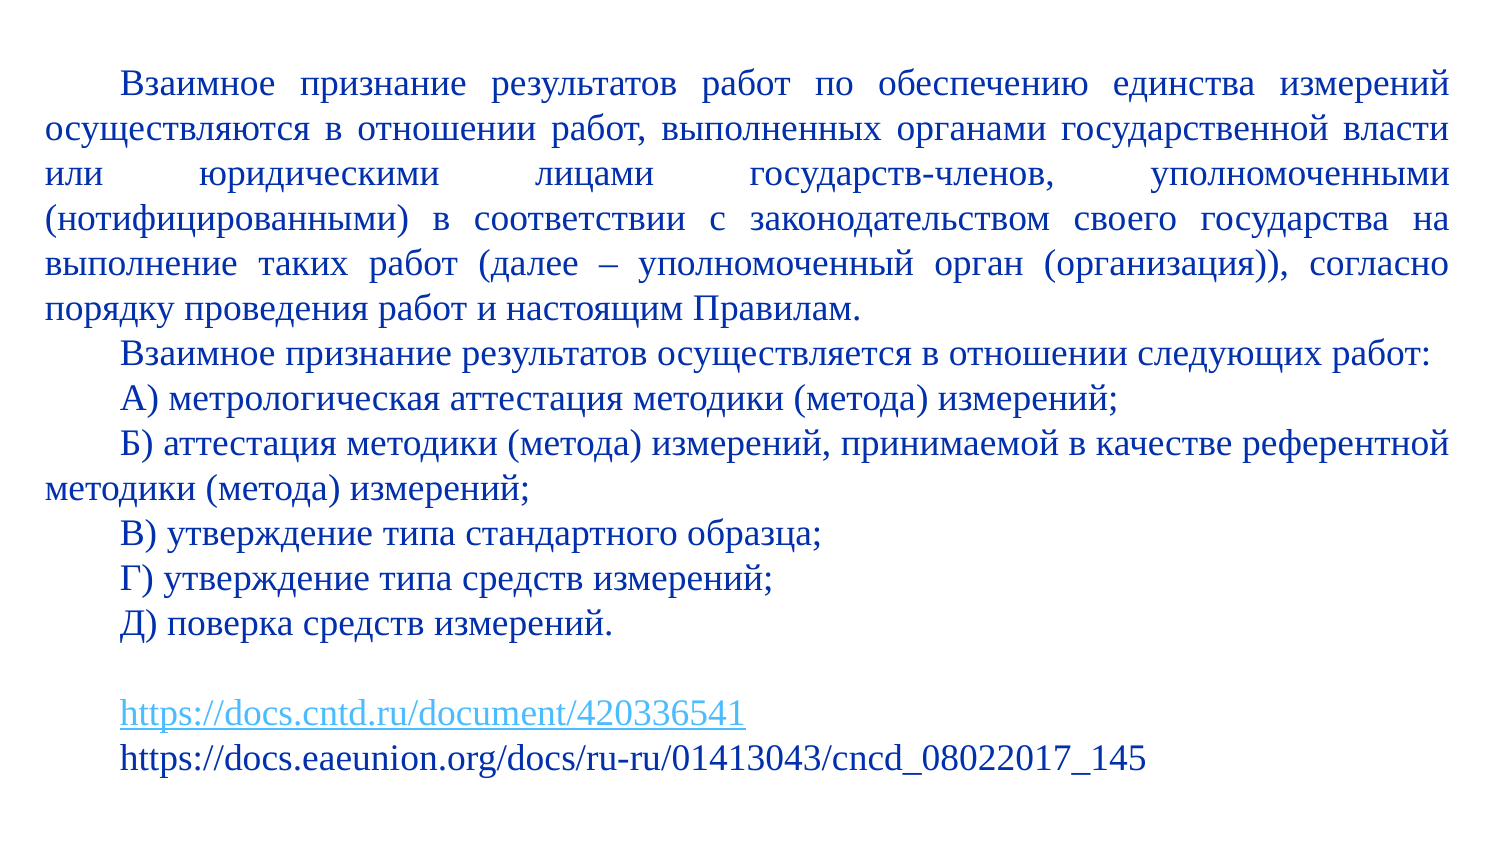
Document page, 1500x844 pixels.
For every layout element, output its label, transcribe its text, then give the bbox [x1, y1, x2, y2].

text_box Взаимное признание результатов работ по обеспечению единства измерений осуществляются в отношении работ, выполненных органами государственной власти или юридическими лицами государств-членов, уполномоченными (нотифицированными) в соответствии с законодательством своего государства на выполнение таких работ (далее – уполномоченный орган (организация)), согласно порядку проведения работ и настоящим Правилам. Взаимное признание результатов осуществляется в отношении следующих работ: А) метрологическая аттестация методики (метода) измерений; Б) аттестация методики (метода) измерений, принимаемой в качестве референтной методики (метода) измерений; В) утверждение типа стандартного образца; Г) утверждение типа средств измерений; Д) поверка средств измерений. https://docs.cntd.ru/document/420336541 https://docs.eaeunion.org/docs/ru-ru/01413043/cncd_08022017_145 [30, 50, 1466, 786]
